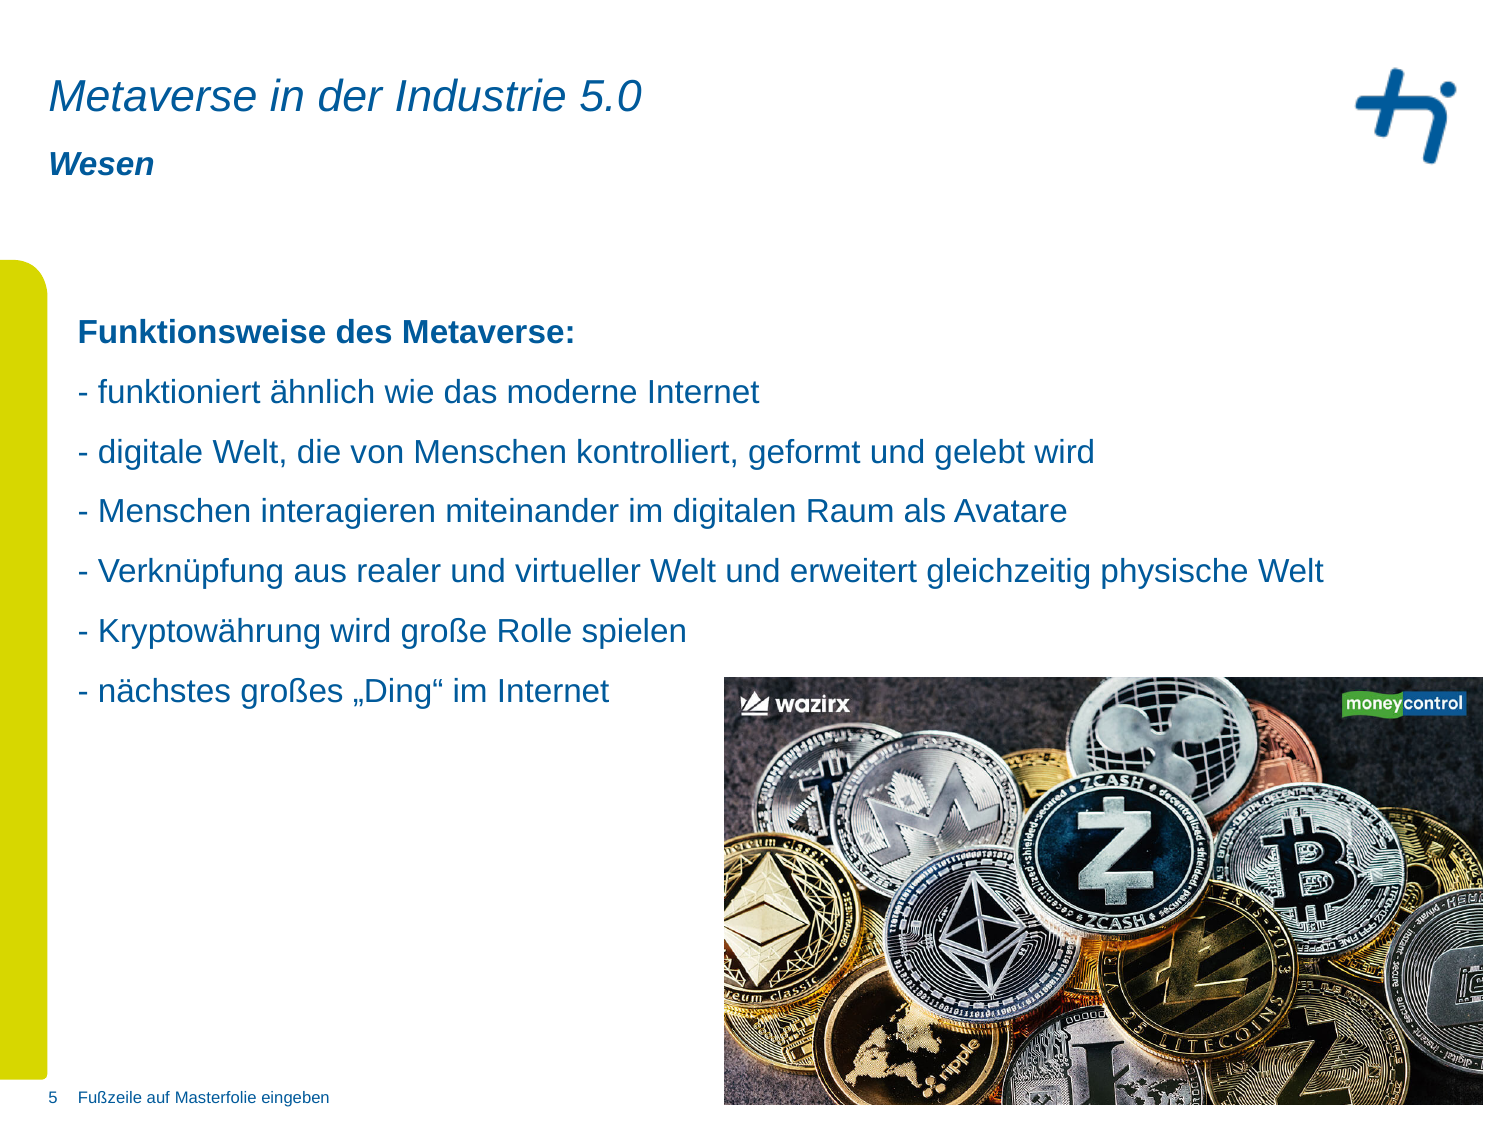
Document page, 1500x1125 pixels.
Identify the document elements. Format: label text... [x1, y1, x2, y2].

list Funktionsweise des Metaverse: - funktioniert ähnlich wie das moderne Internet - digitale Welt, die von Menschen kontrolliert, geformt und gelebt wird - Menschen interagieren miteinander im digitalen Raum als Avatare - Verknüpfung aus realer und virtueller Welt und erweitert gleichzeitig physische Welt - Kryptowährung wird große Rolle spielen - nächstes großes „Ding“ im Internet [77, 290, 1439, 1069]
title Metaverse in der Industrie 5.0 [48, 66, 1249, 121]
subtitle Wesen [48, 122, 1249, 179]
slide_number 5 [48, 1087, 80, 1122]
picture [724, 677, 1483, 1105]
